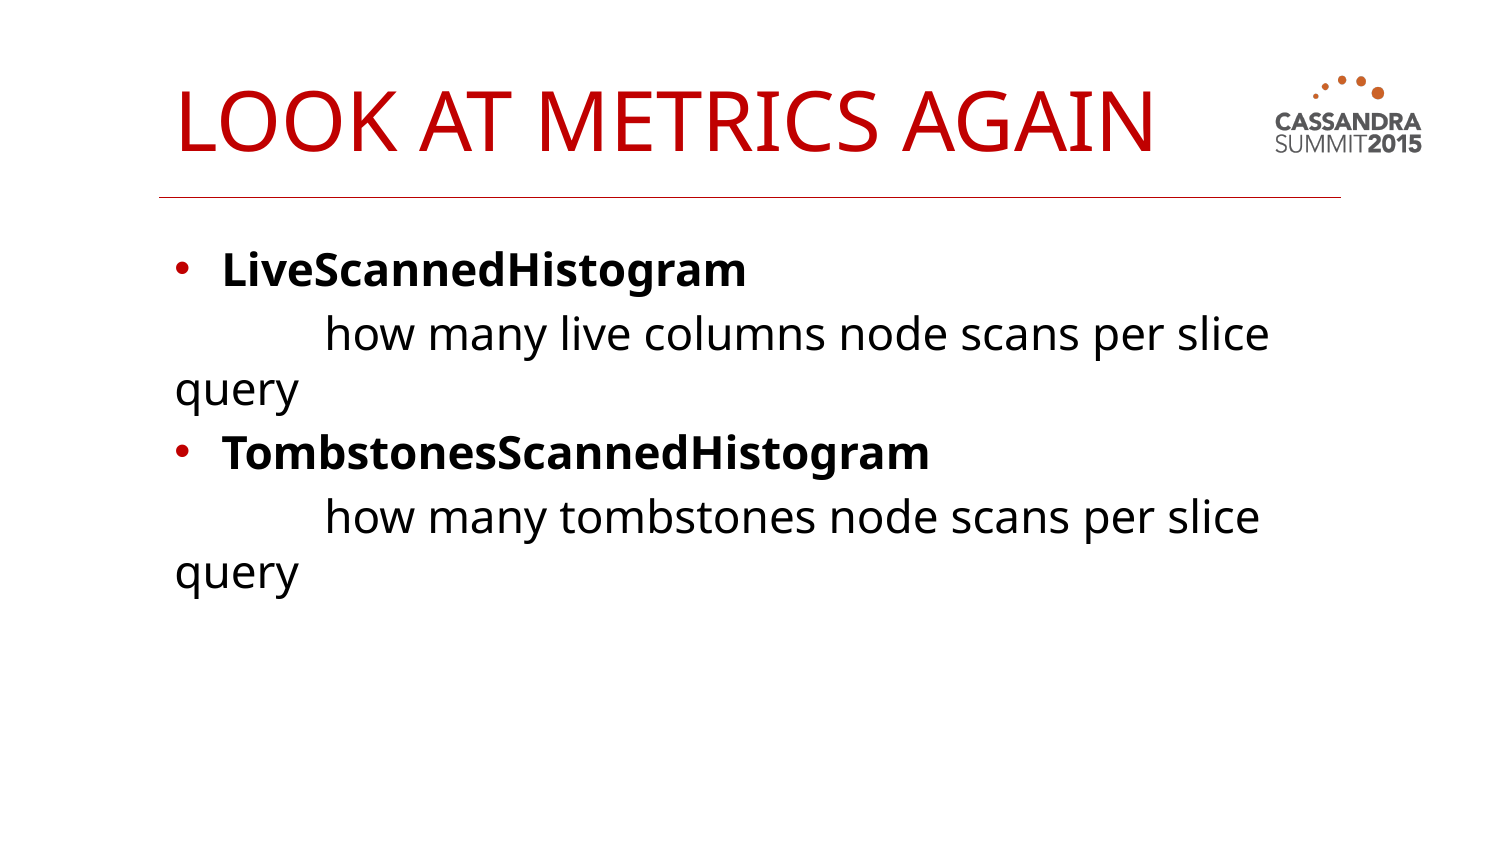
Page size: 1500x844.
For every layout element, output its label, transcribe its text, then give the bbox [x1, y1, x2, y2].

list LiveScannedHistogram how many live columns node scans per slice query TombstonesScannedHistogram how many tombstones node scans per slice query [159, 232, 1365, 777]
picture [1341, 72, 1424, 155]
title Look at metrics again [159, 40, 1341, 196]
